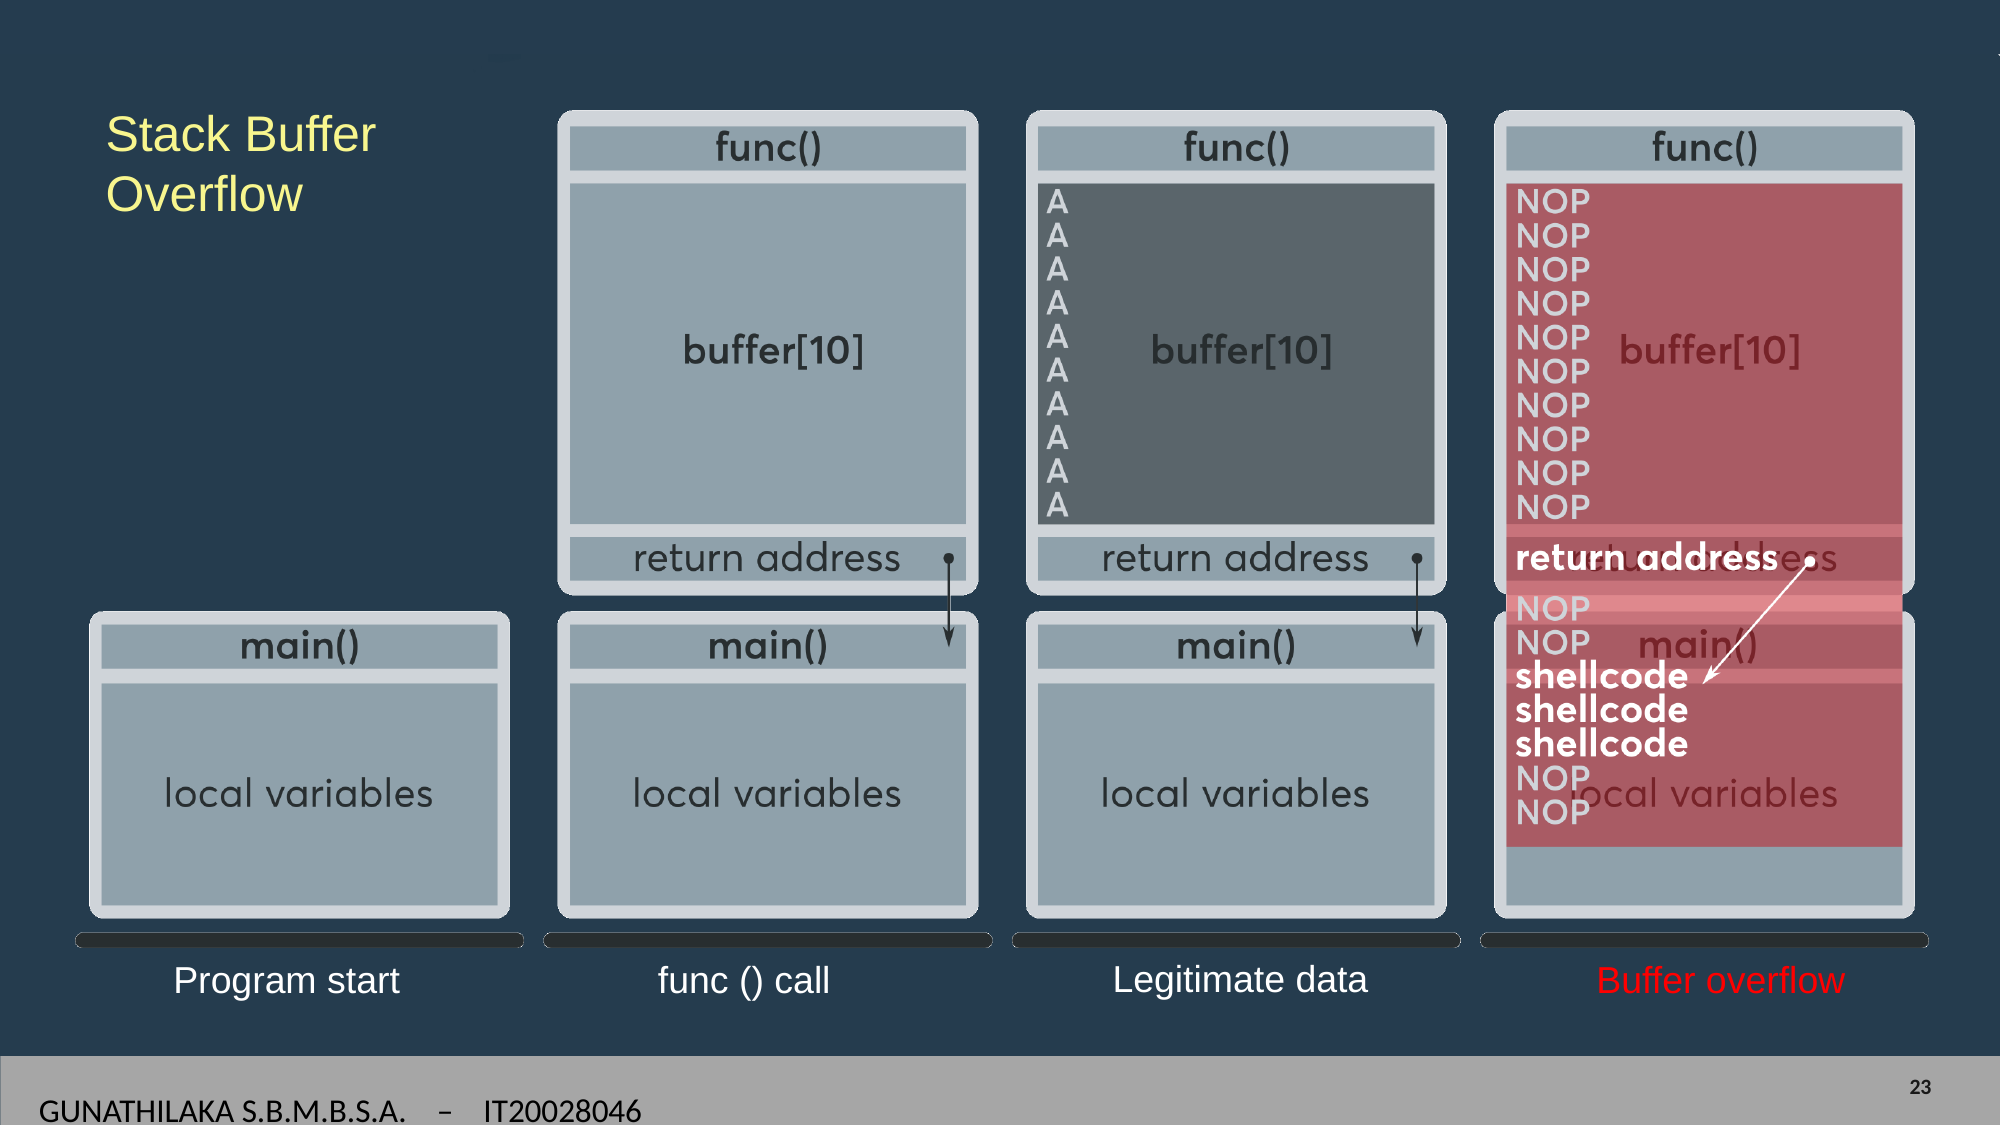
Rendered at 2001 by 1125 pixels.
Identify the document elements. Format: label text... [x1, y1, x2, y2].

picture [0, 54, 2000, 1057]
text_box GUNATHILAKA S.B.M.B.S.A. – IT20028046 [24, 1067, 1025, 1125]
text_box 23 [1731, 1067, 1947, 1116]
